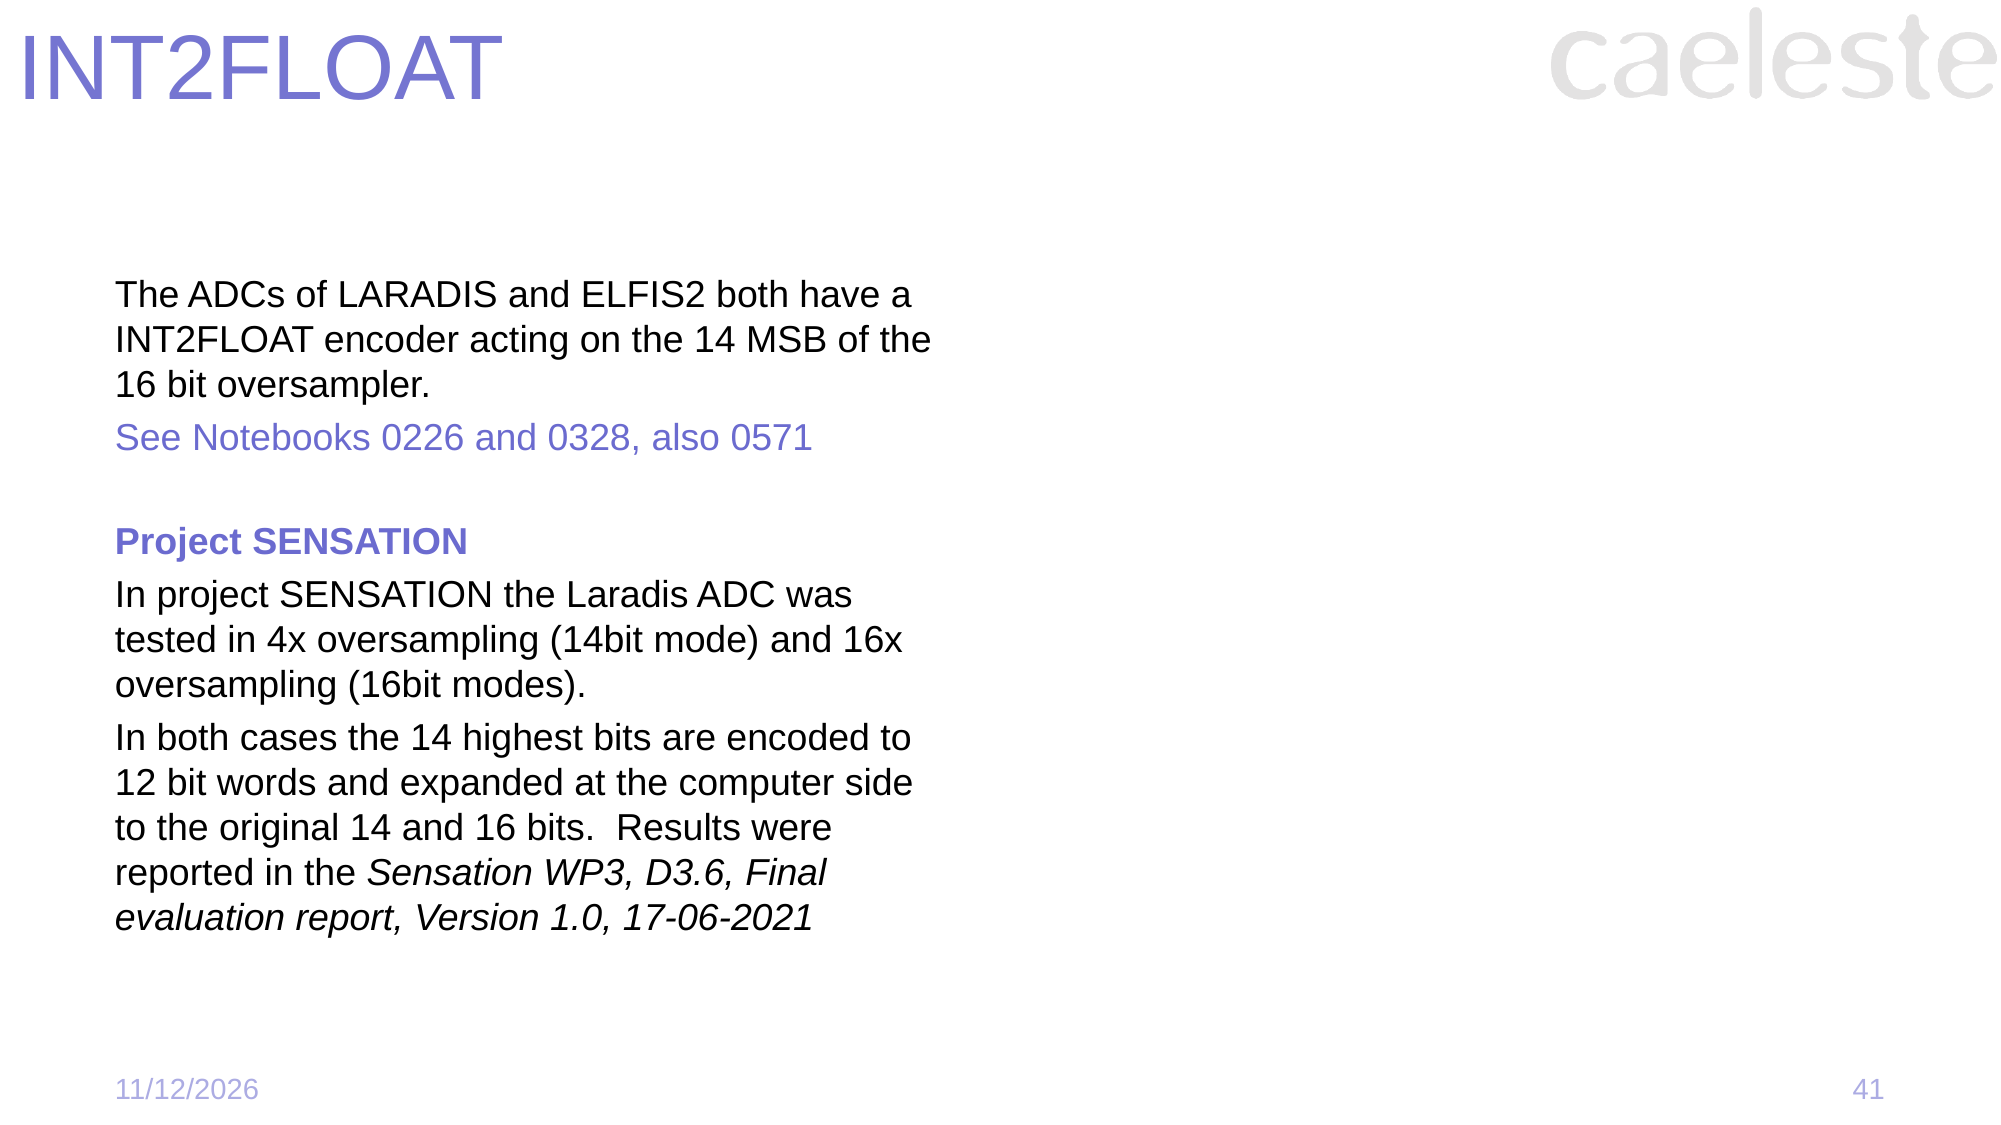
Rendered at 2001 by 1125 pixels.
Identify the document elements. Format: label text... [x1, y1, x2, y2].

list The ADCs of LARADIS and ELFIS2 both have a INT2FLOAT encoder acting on the 14 MSB of the 16 bit oversampler. See Notebooks 0226 and 0328, also 0571 Project SENSATION In project SENSATION the Laradis ADC was tested in 4x oversampling (14bit mode) and 16x oversampling (16bit modes). In both cases the 14 highest bits are encoded to 12 bit words and expanded at the computer side to the original 14 and 16 bits. Results were reported in the Sensation WP3, D3.6, Final evaluation report, Version 1.0, 17-06-2021 [99, 262, 963, 1025]
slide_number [99, 1062, 567, 1125]
slide_number 41 [1433, 1062, 1901, 1125]
title INT2FLOAT [2, 0, 1803, 188]
